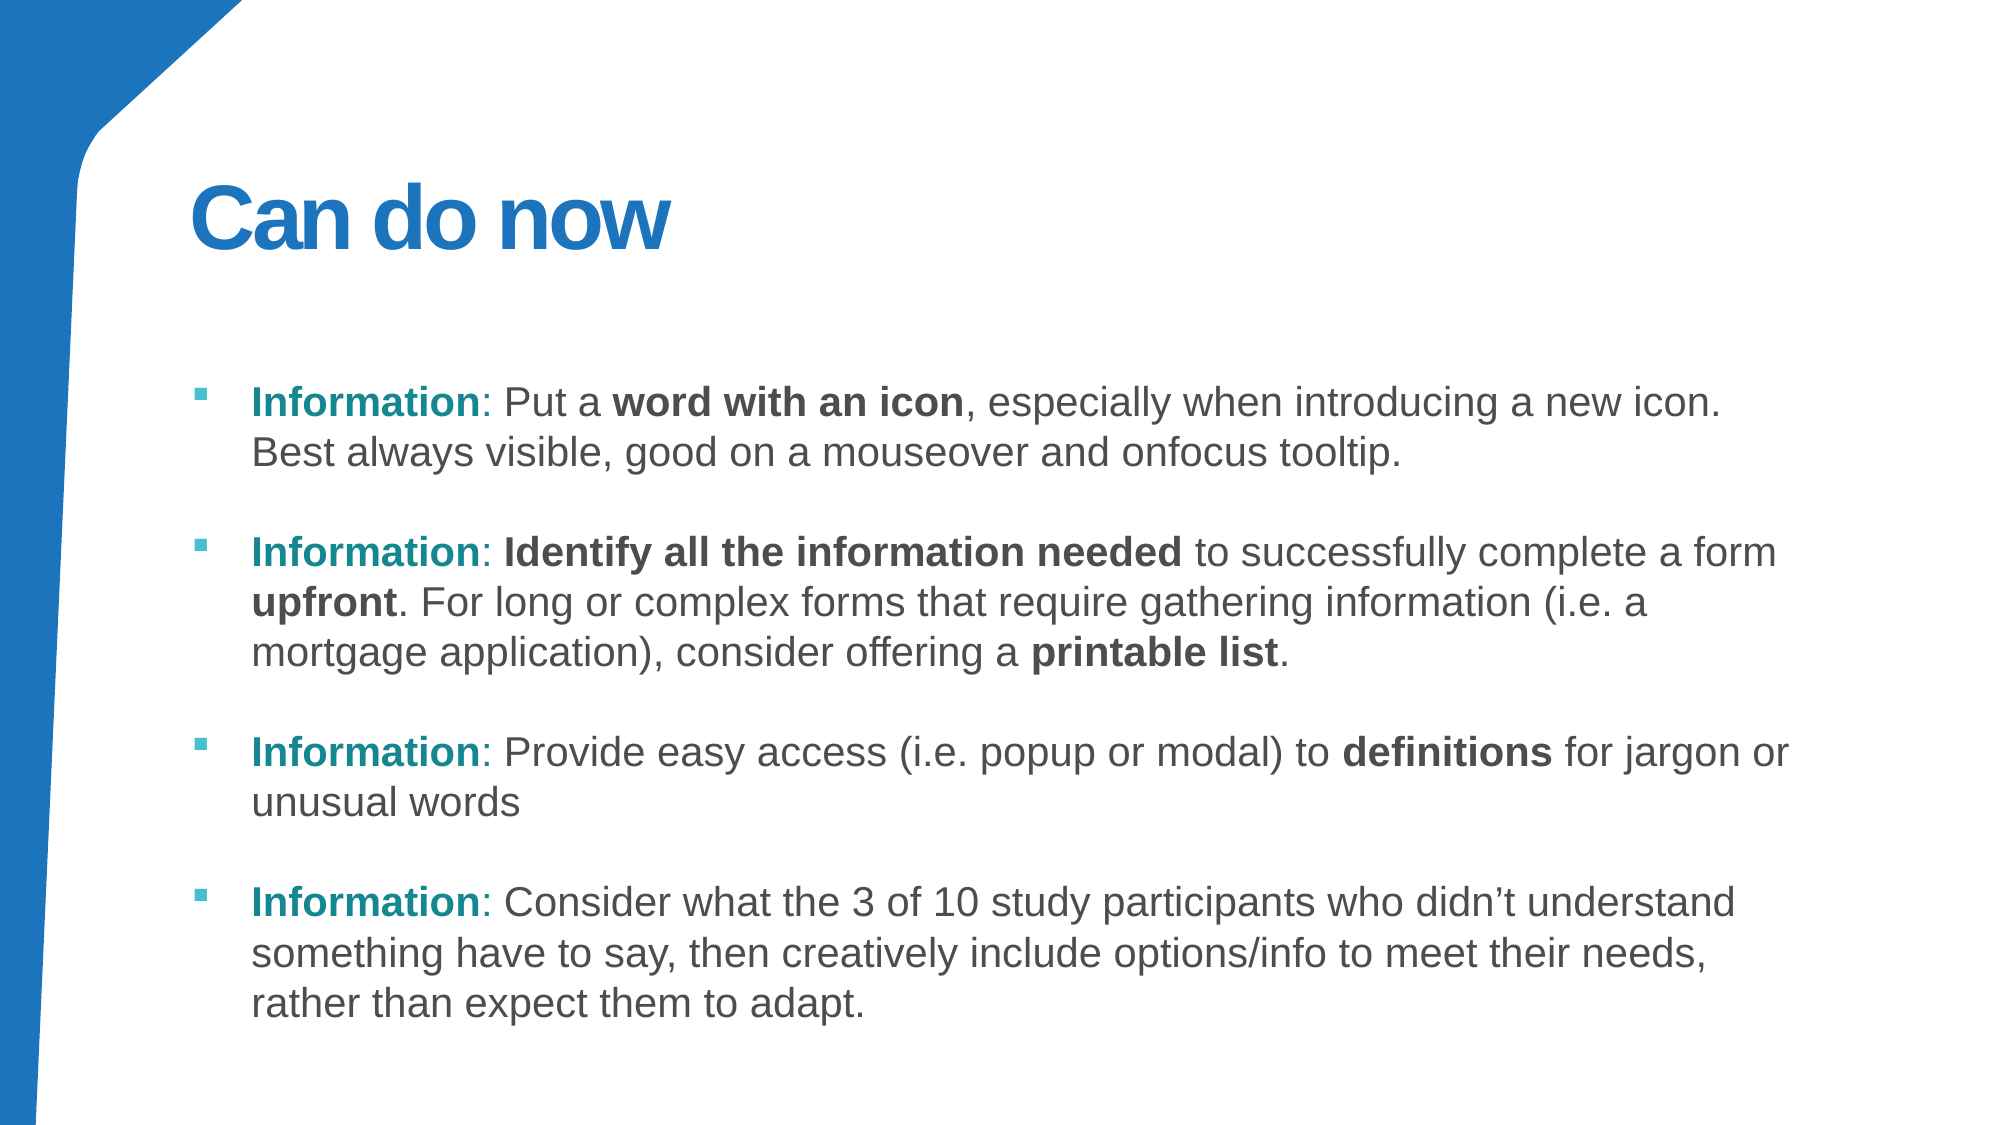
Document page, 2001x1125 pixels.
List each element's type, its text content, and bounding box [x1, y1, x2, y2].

title Can do now [174, 59, 1825, 278]
list Information: Put a word with an icon, especially when introducing a new icon. Best always visible, good on a mouseover and onfocus tooltip. Information: Identify all the information needed to successfully complete a form upfront. For long or complex forms that require gathering information (i.e. a mortgage application), consider offering a printable list. Information: Provide easy access (i.e. popup or modal) to definitions for jargon or unusual words Information: Consider what the 3 of 10 study participants who didn’t understand something have to say, then creatively include options/info to meet their needs, rather than expect them to adapt. [176, 367, 1827, 1069]
